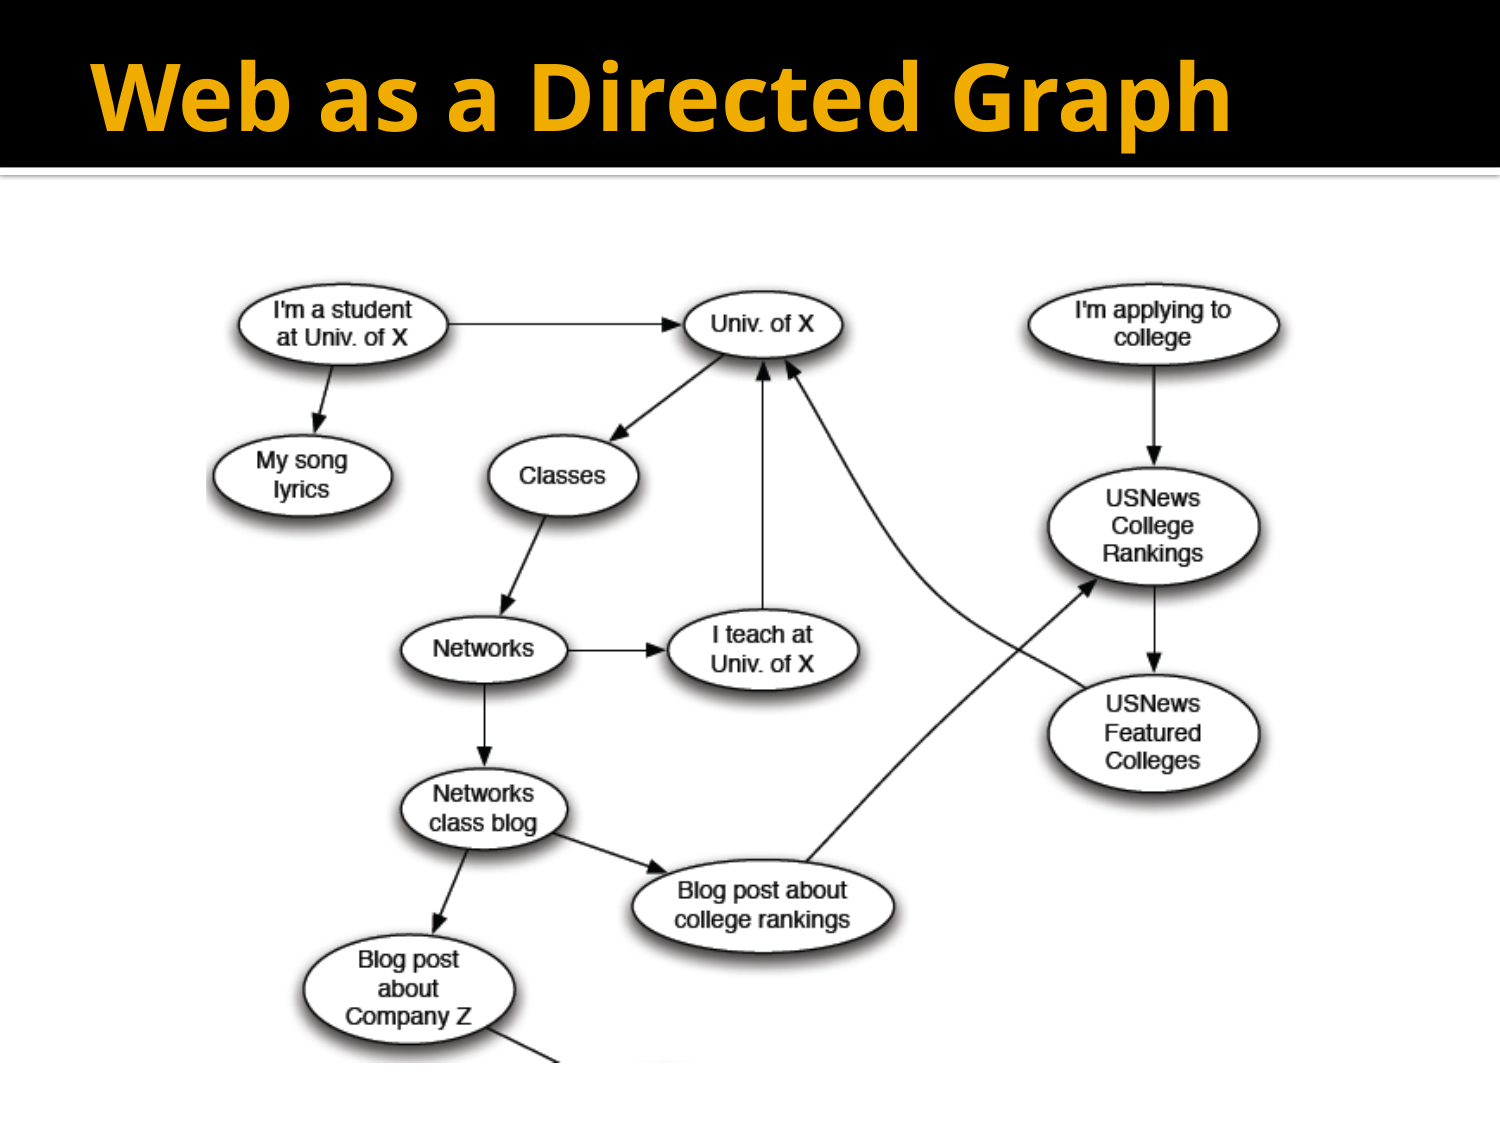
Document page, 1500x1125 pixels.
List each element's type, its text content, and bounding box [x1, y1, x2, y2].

picture [206, 270, 1294, 1063]
title Web as a Directed Graph [75, 24, 1425, 163]
